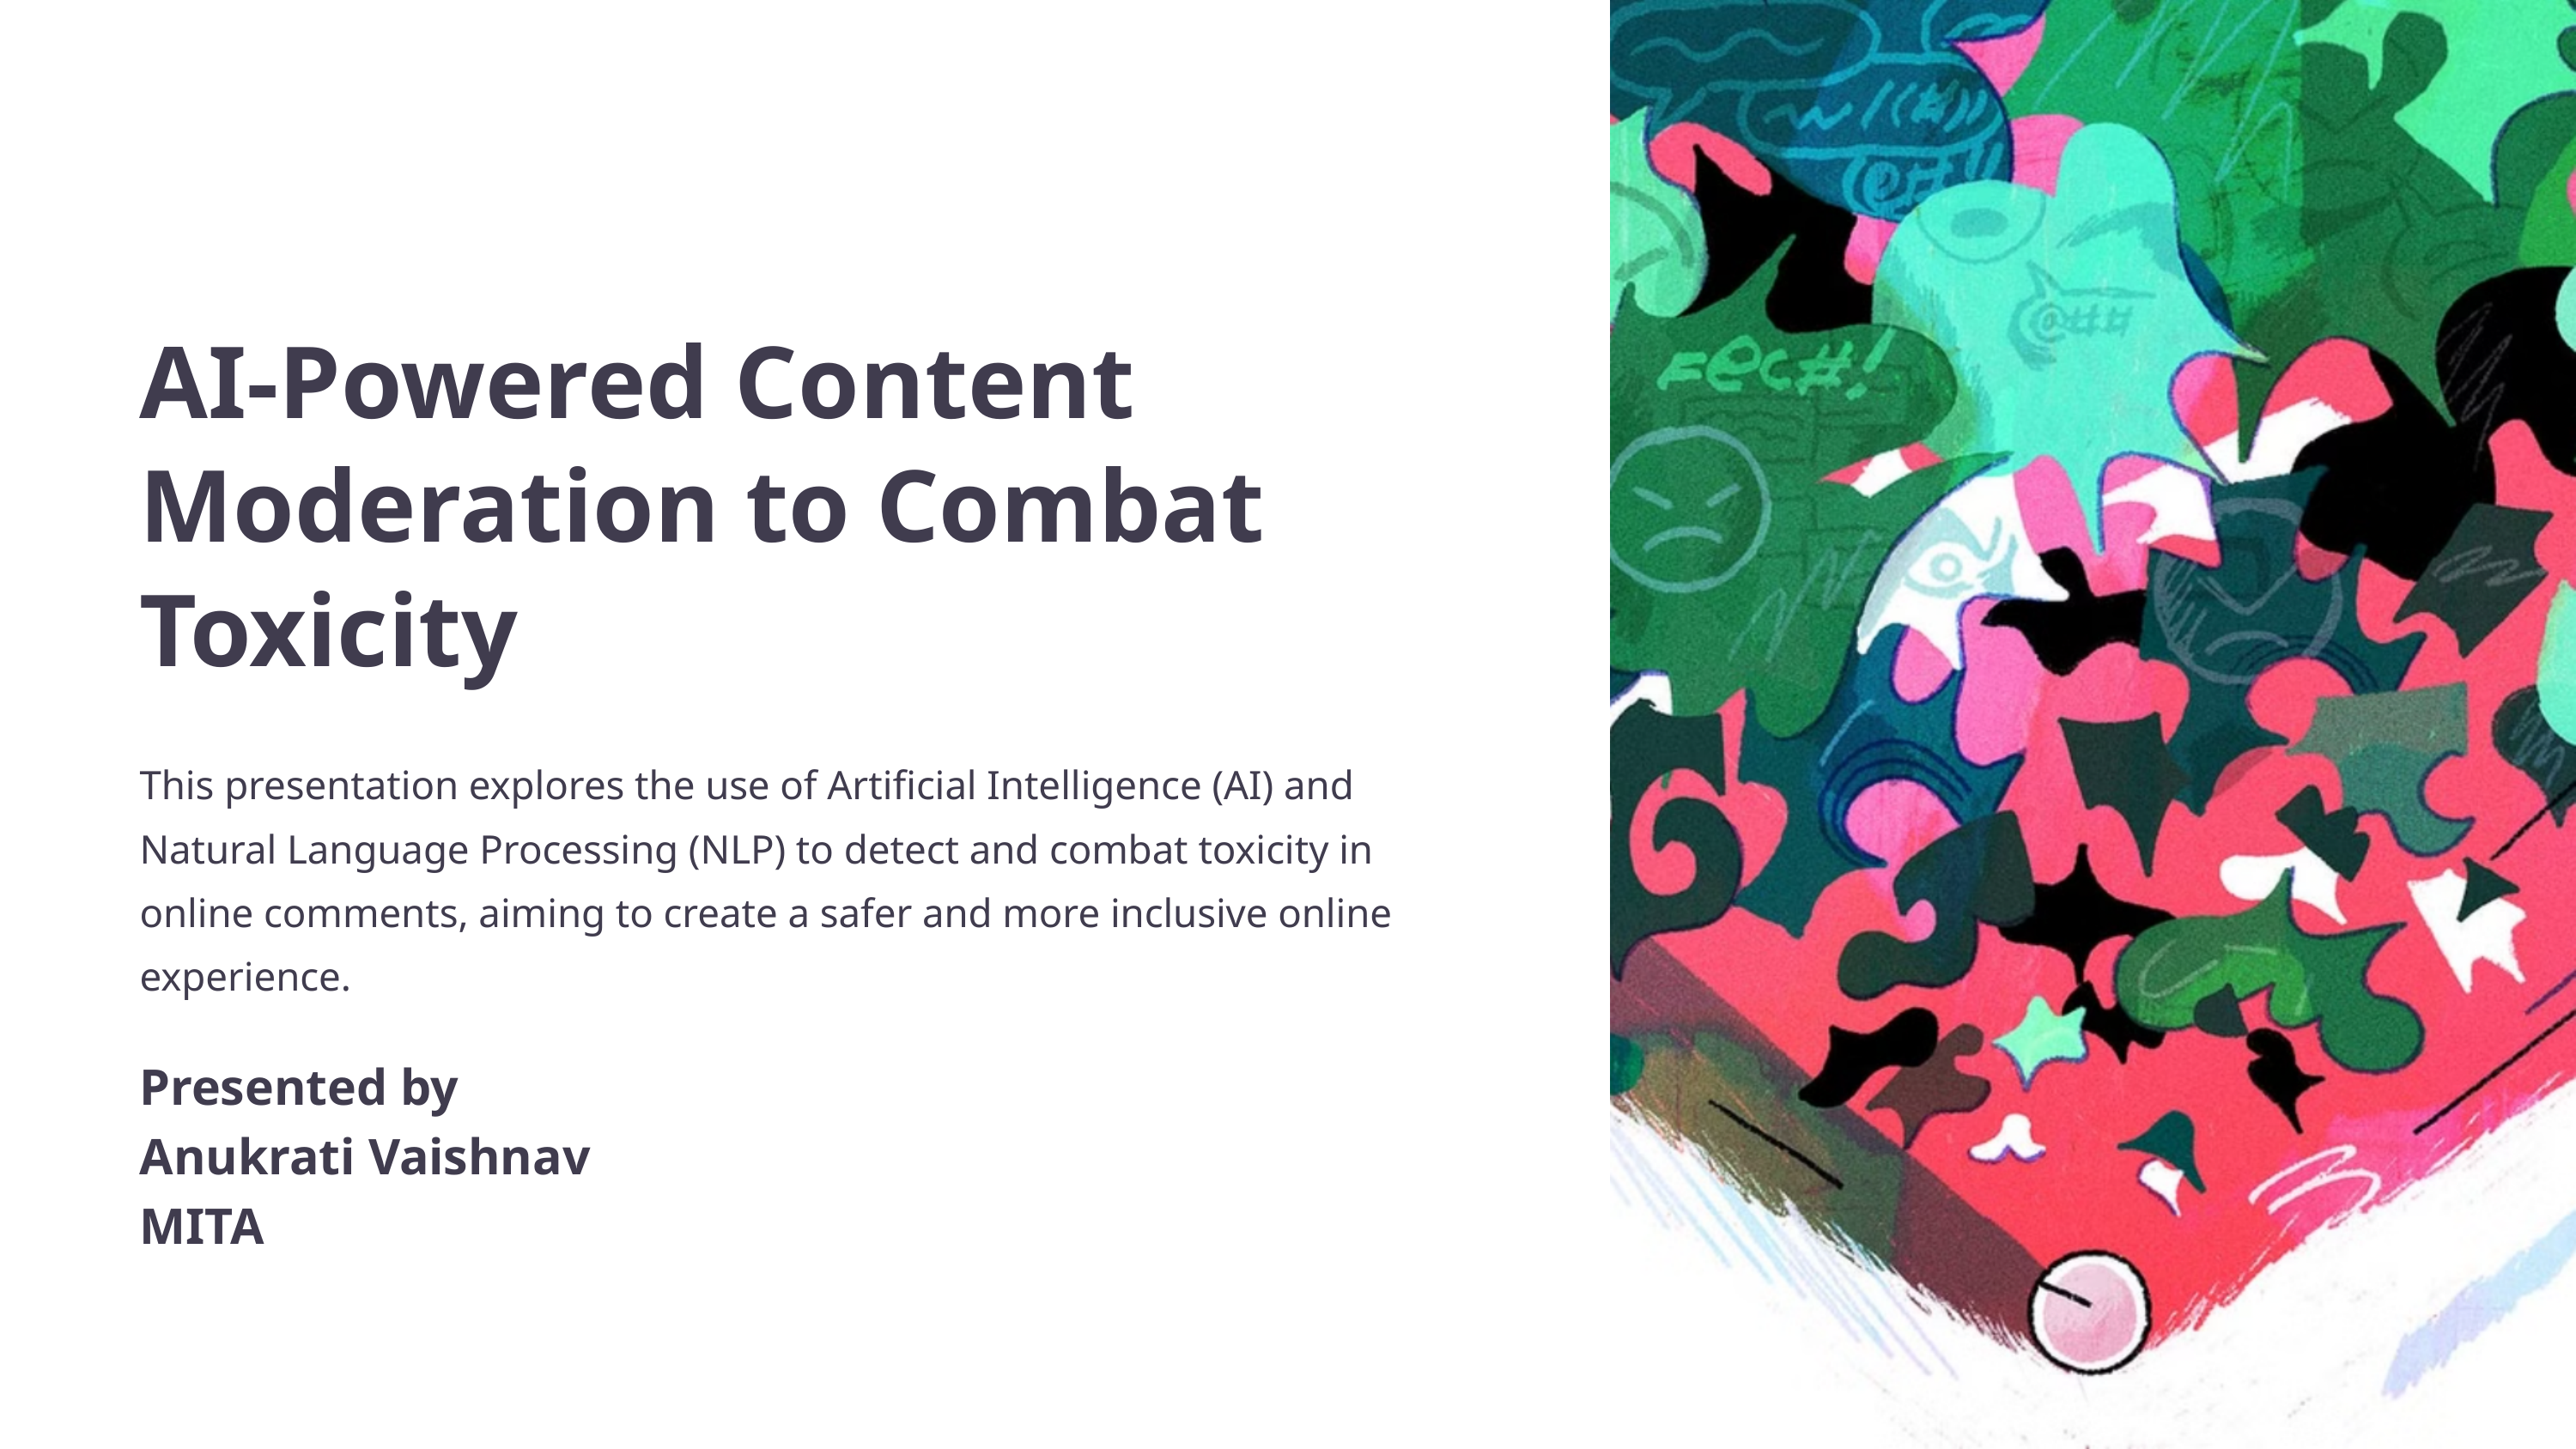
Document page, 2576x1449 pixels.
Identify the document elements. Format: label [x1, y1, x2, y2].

text_box [0, 0, 2576, 1449]
